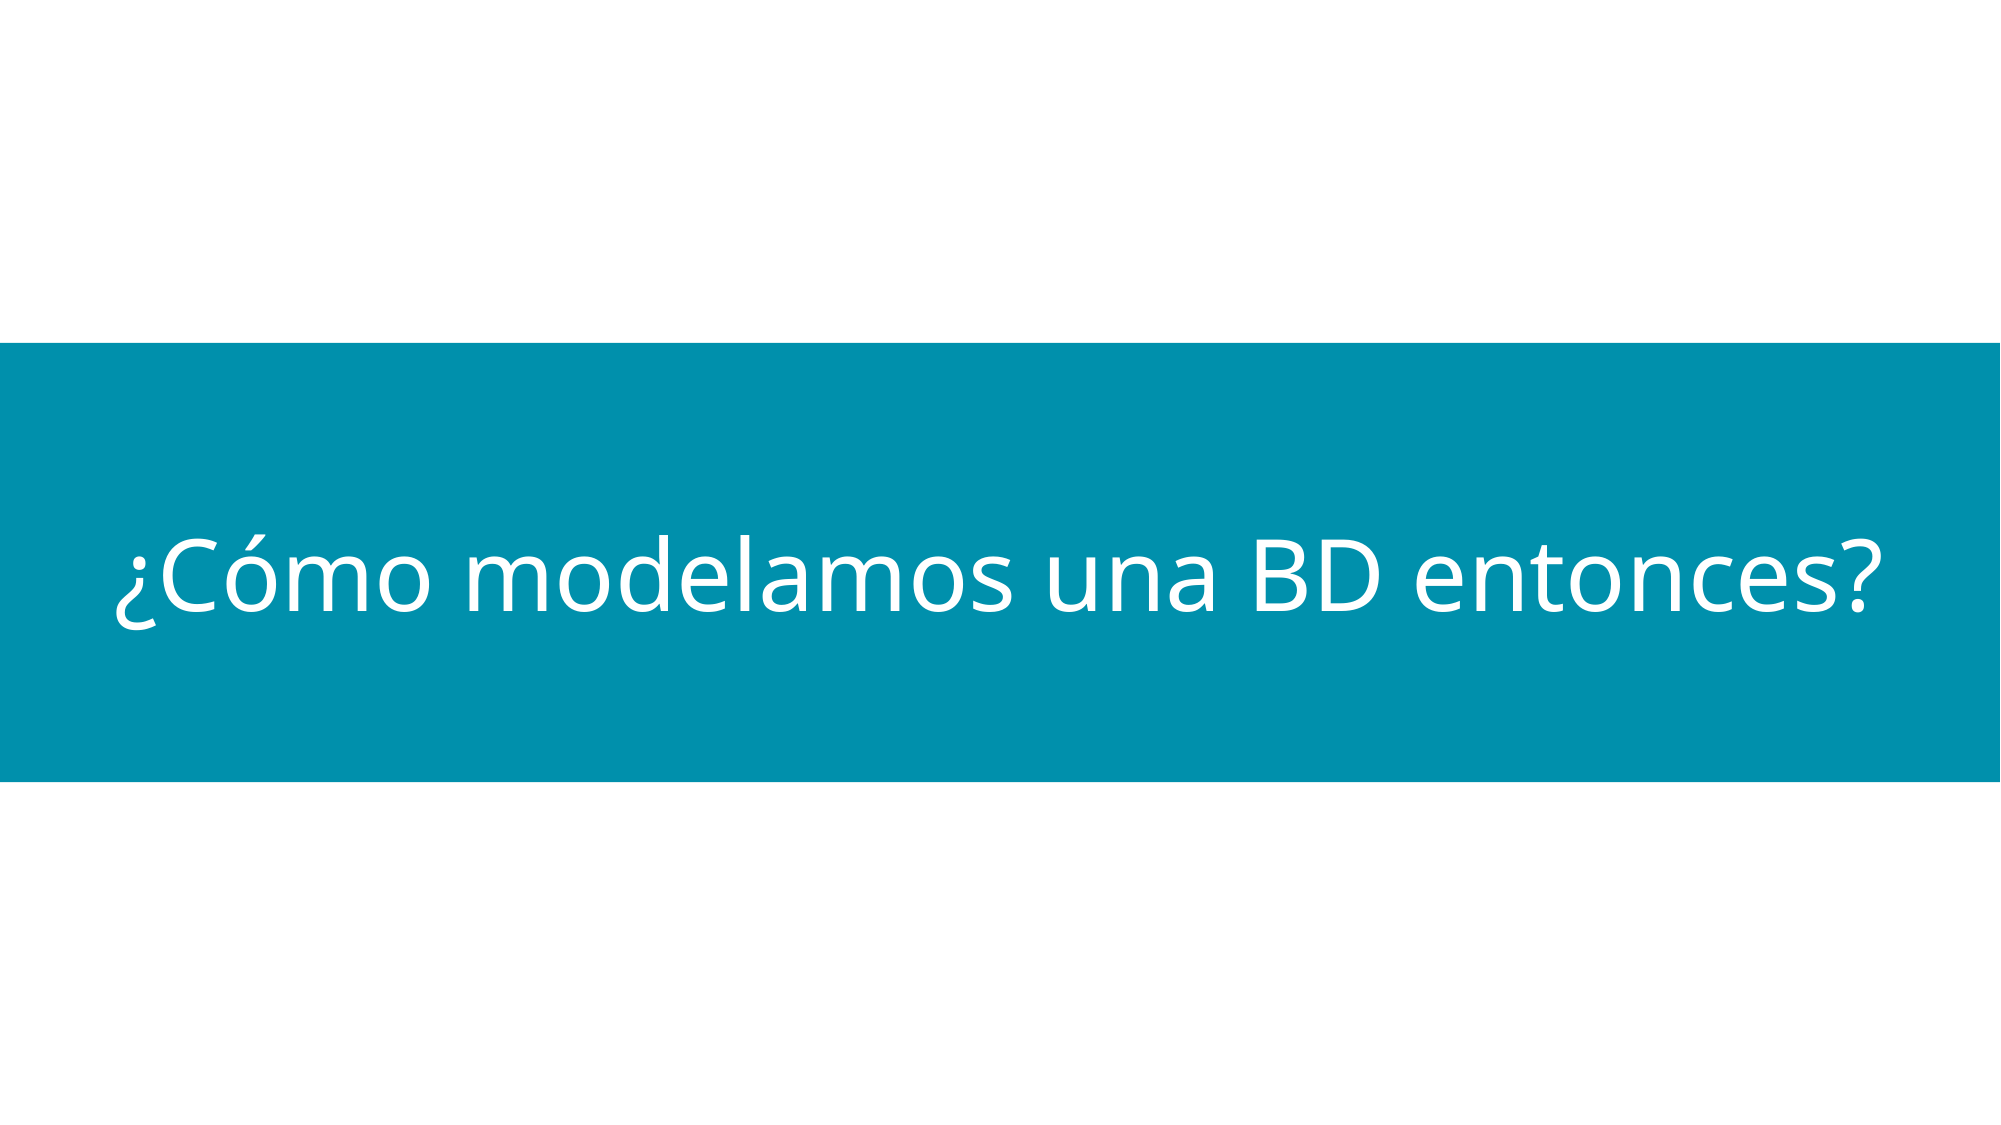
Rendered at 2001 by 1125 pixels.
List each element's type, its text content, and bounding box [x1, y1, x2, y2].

title ¿Cómo modelamos una BD entonces? [94, 413, 1906, 745]
